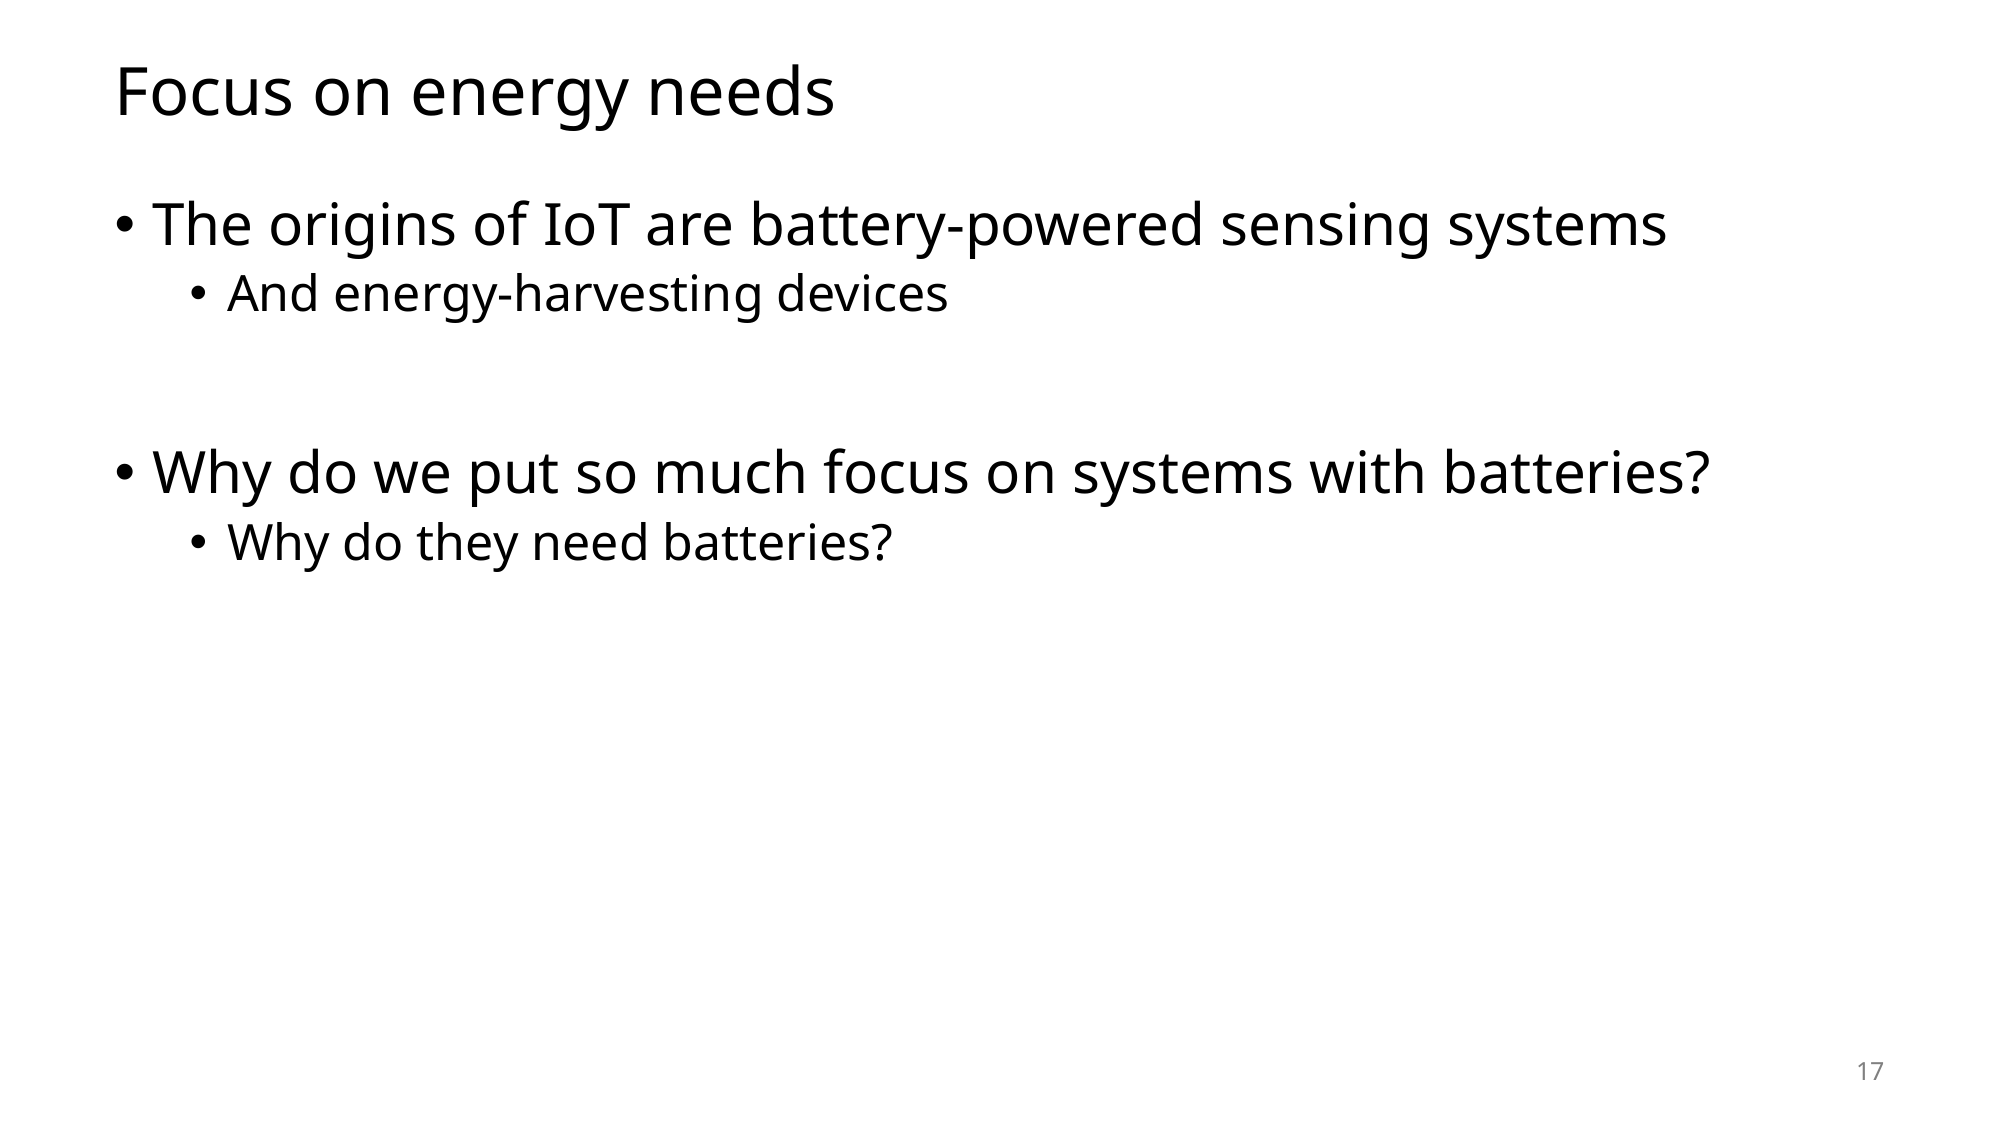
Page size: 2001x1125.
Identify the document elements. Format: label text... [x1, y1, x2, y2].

slide_number 17 [1749, 1042, 1900, 1103]
list The origins of IoT are battery-powered sensing systems And energy-harvesting devices Why do we put so much focus on systems with batteries? Why do they need batteries? [99, 187, 1900, 1013]
title Focus on energy needs [99, 37, 1900, 150]
